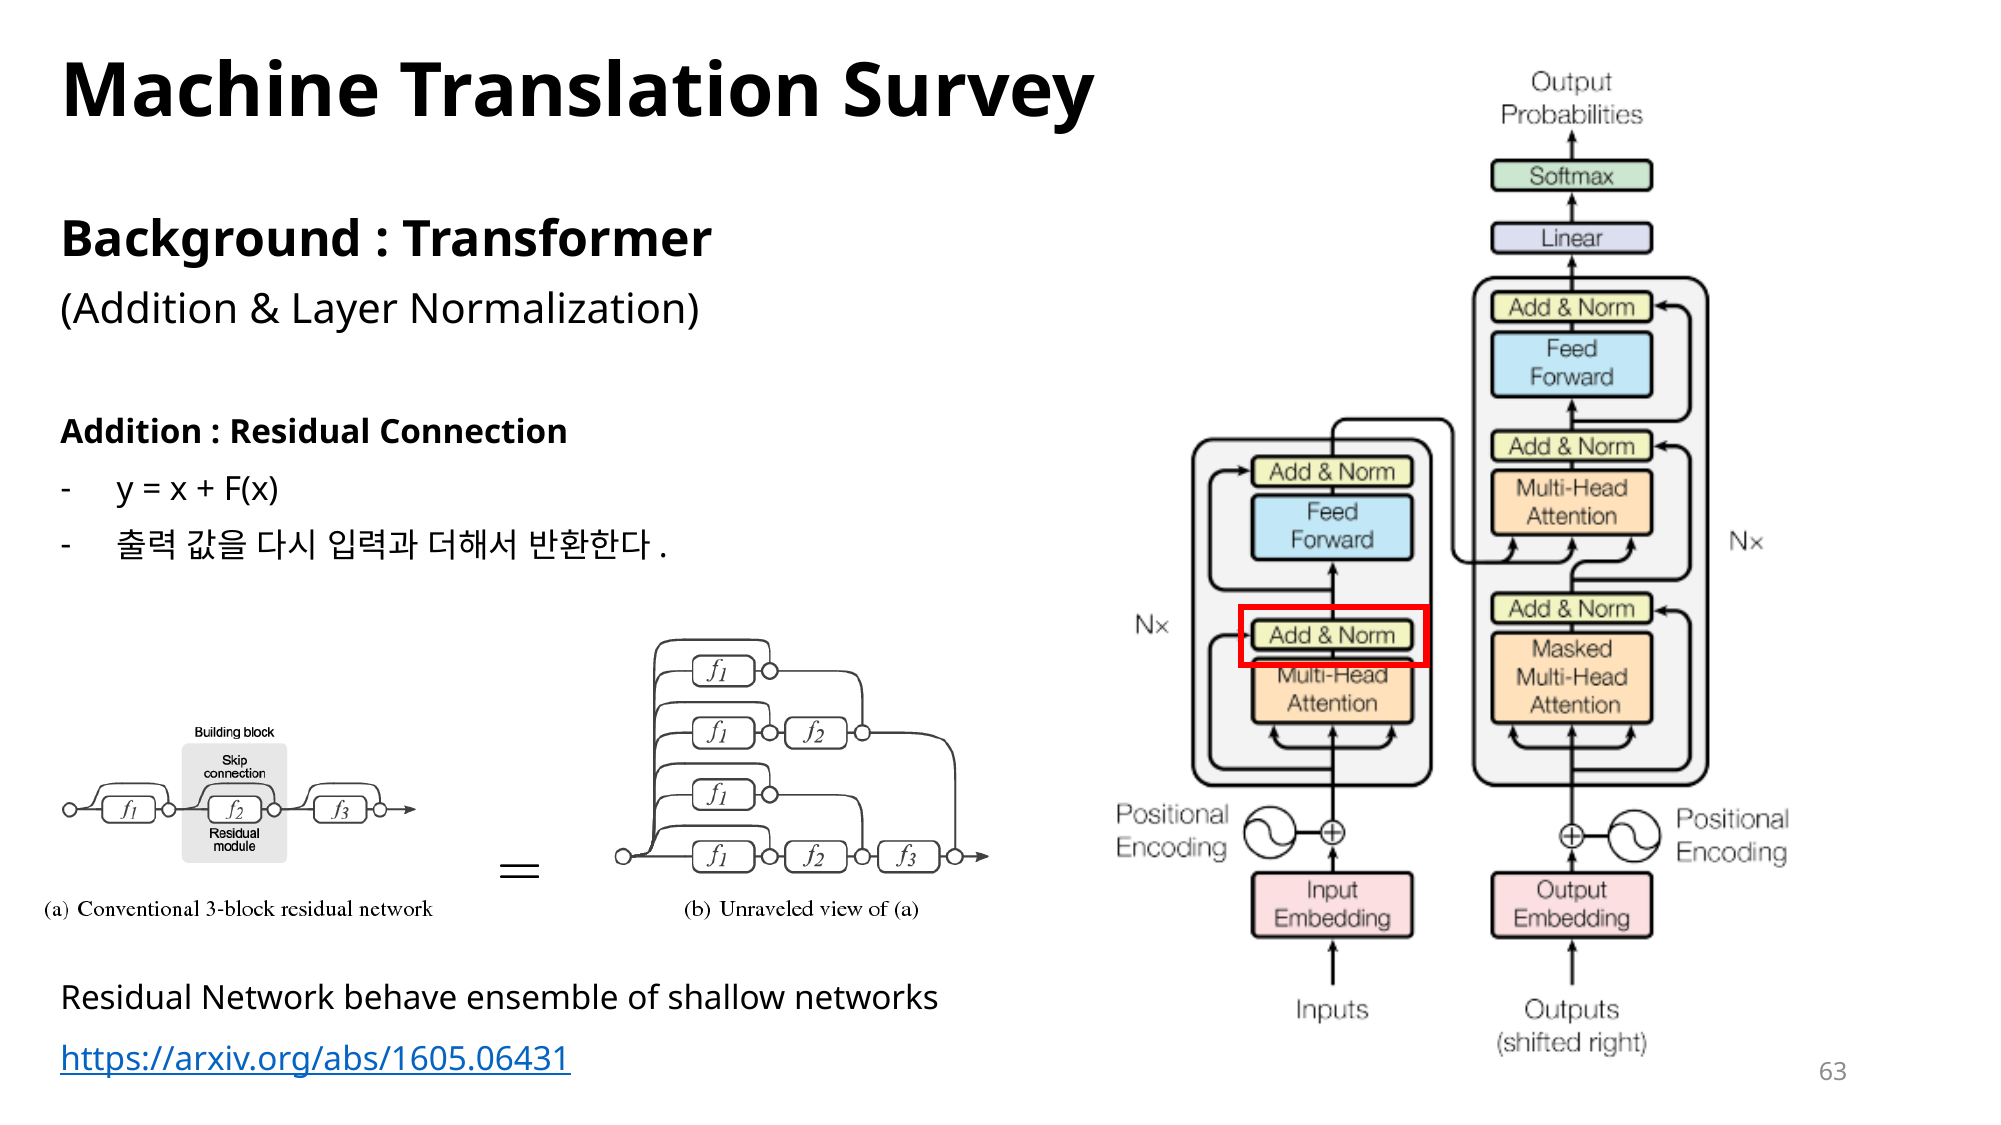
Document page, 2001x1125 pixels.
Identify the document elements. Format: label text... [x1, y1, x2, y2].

picture [1104, 54, 1806, 1071]
slide_number 63 [1412, 1042, 1863, 1103]
subtitle Background : Transformer (Addition & Layer Normalization) Addition : Residual Connection y = x + F(x) 출력 값을 다시 입력과 더해서 반환한다. Residual Network behave ensemble of shallow networks https://arxiv.org/abs/1605.06431 [45, 205, 1412, 1095]
text_box Machine Translation Survey [45, 0, 1271, 141]
picture [45, 637, 989, 920]
